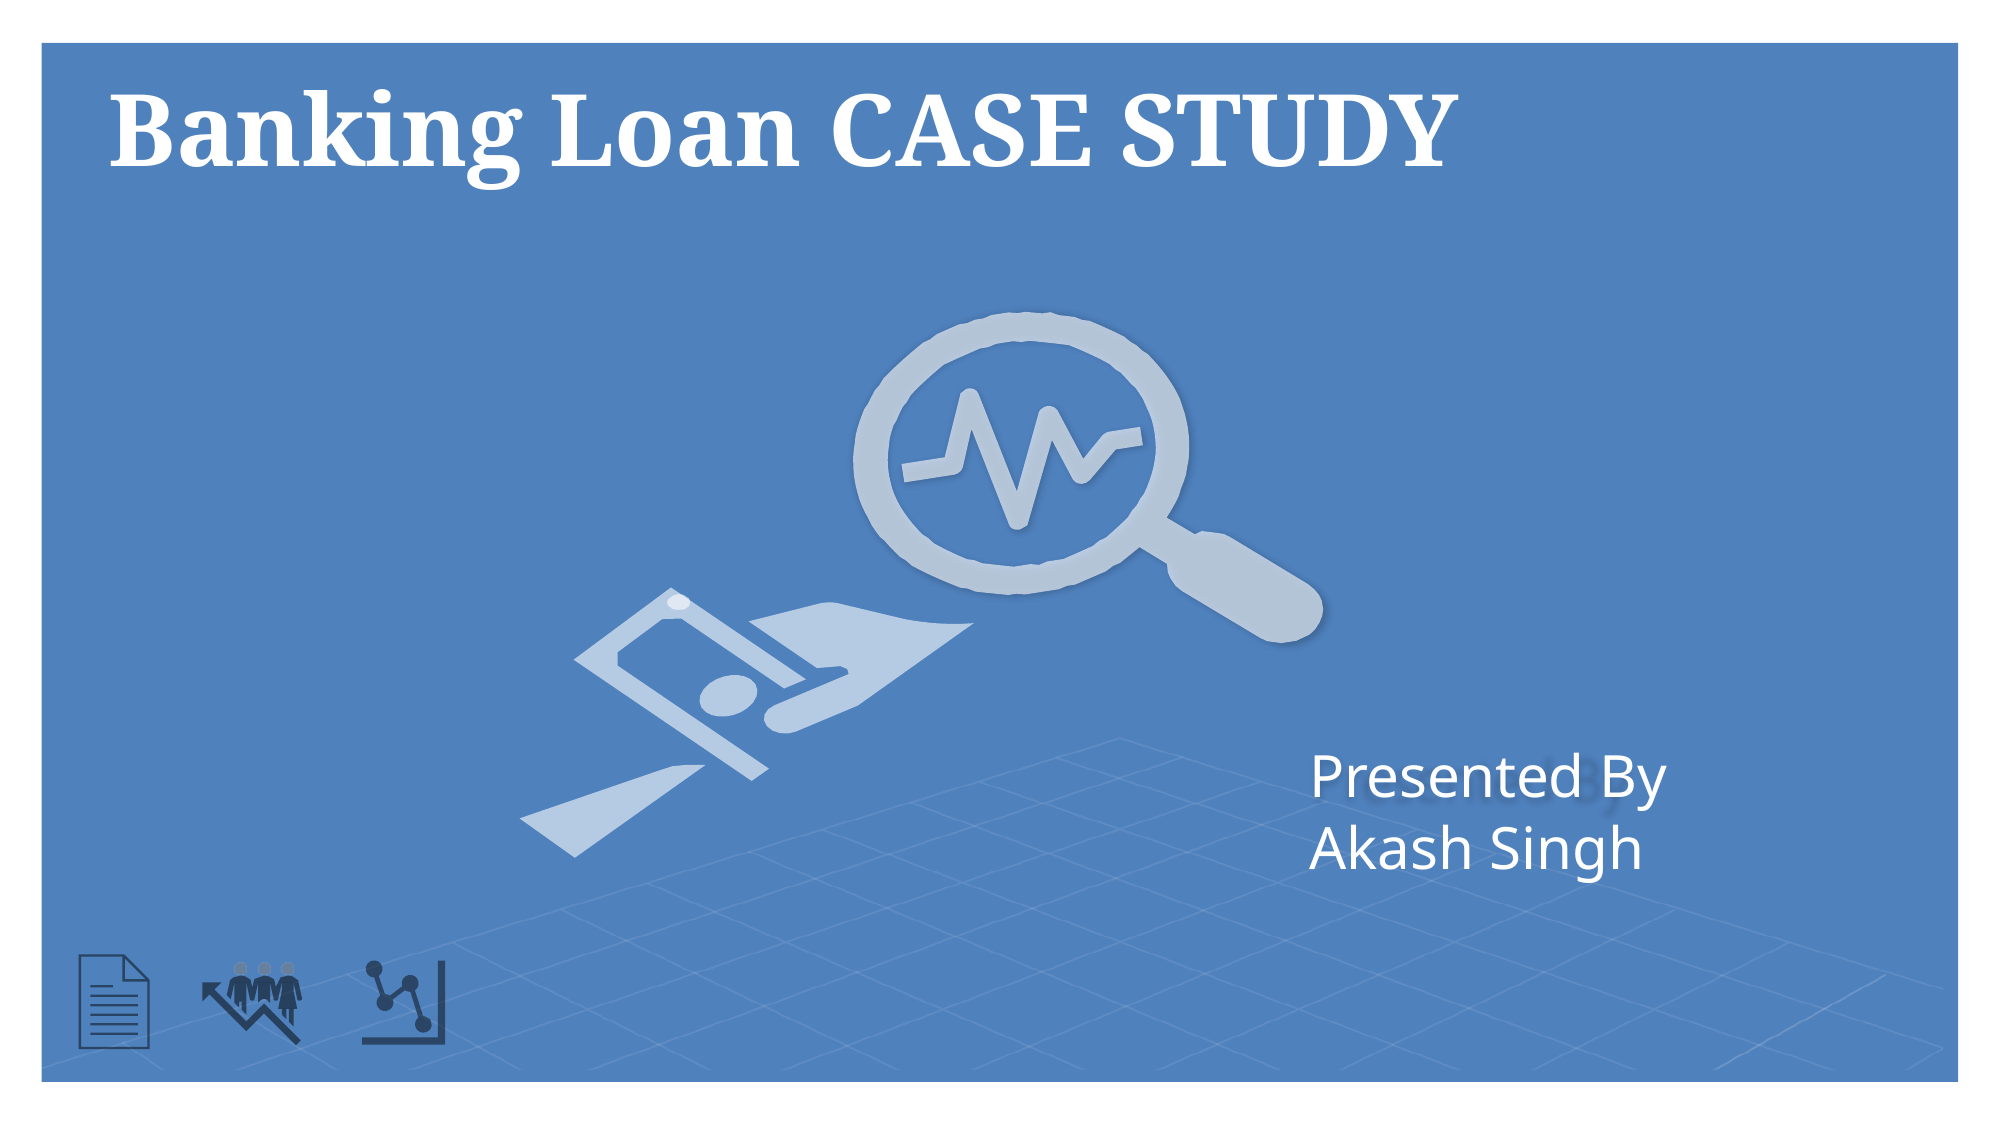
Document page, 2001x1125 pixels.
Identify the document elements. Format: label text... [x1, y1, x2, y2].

picture [20, 716, 1943, 1071]
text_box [573, 215, 1400, 782]
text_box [202, 962, 303, 1046]
text_box [1404, 42, 1959, 1082]
text_box [41, 42, 568, 734]
title Banking Loan CASE STUDY [106, 41, 1613, 255]
